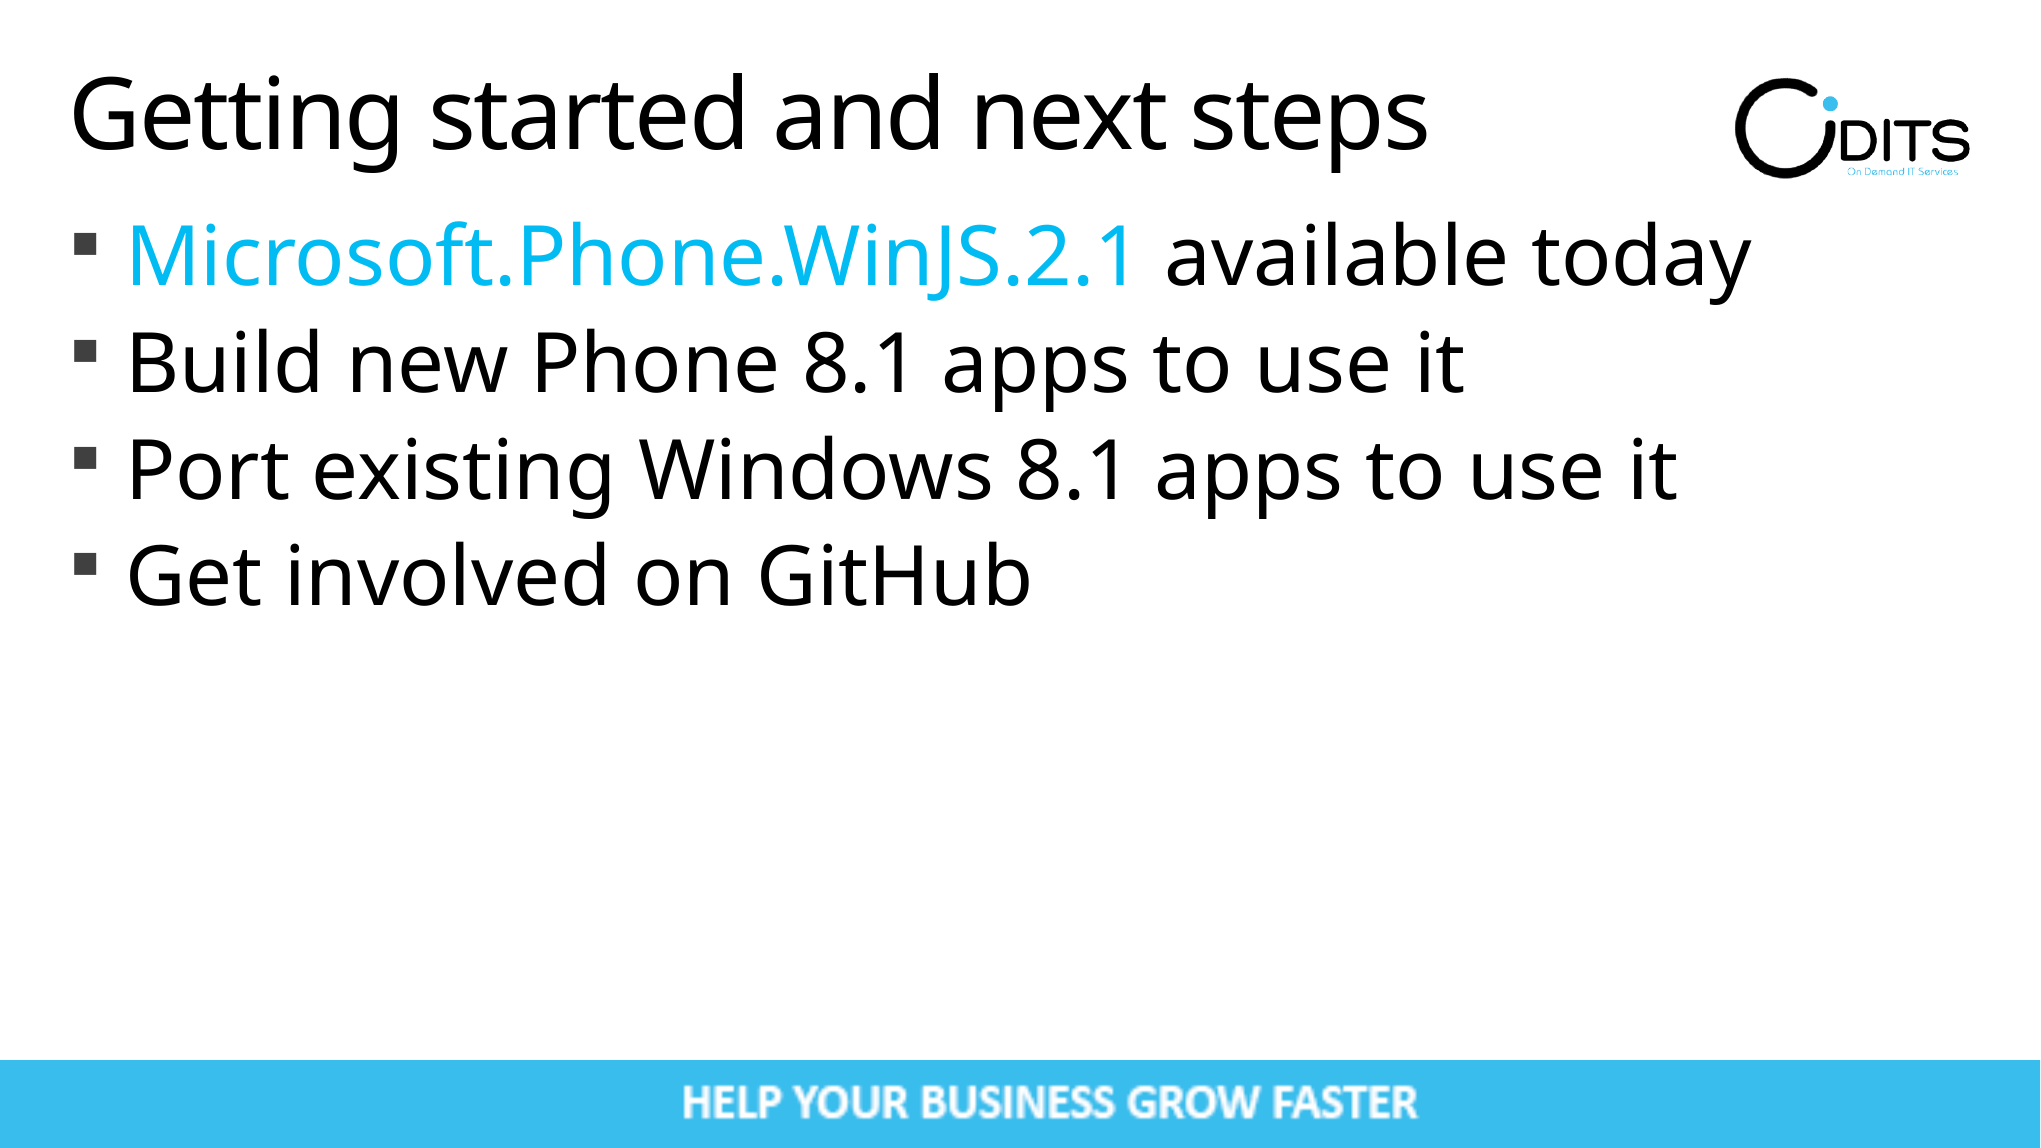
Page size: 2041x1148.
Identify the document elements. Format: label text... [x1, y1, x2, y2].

picture [1670, 0, 2041, 251]
title Getting started and next steps [45, 48, 1670, 199]
list Microsoft.Phone.WinJS.2.1 available today Build new Phone 8.1 apps to use it Port existing Windows 8.1 apps to use it Get involved on GitHub [45, 199, 1996, 654]
picture [0, 1060, 2041, 1148]
